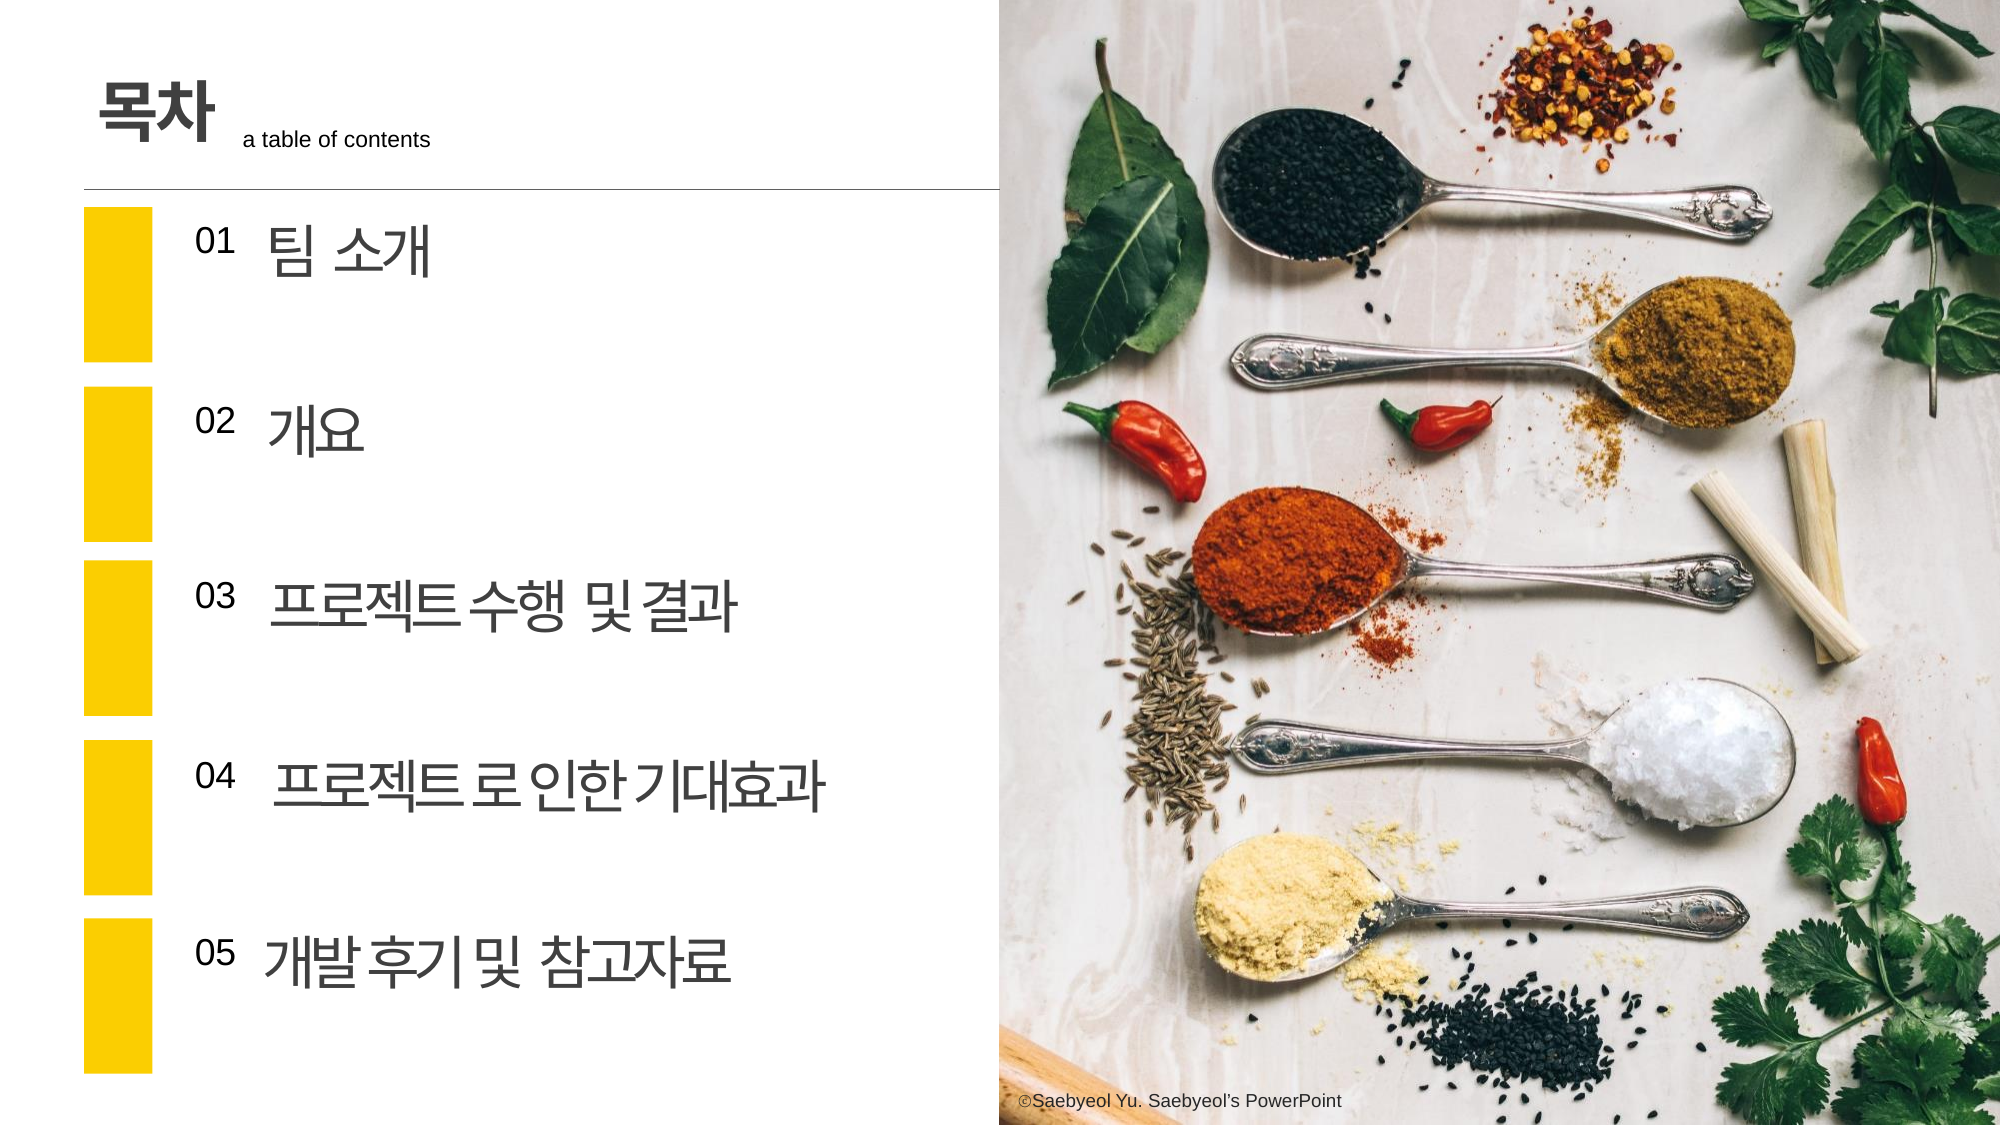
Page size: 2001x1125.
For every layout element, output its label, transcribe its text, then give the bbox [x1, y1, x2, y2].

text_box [84, 740, 847, 896]
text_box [84, 918, 743, 1074]
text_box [84, 207, 457, 363]
picture [999, 0, 2000, 1125]
text_box 목차 [82, 62, 233, 158]
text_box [84, 386, 382, 542]
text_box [84, 560, 767, 716]
text_box a table of contents [227, 116, 446, 159]
